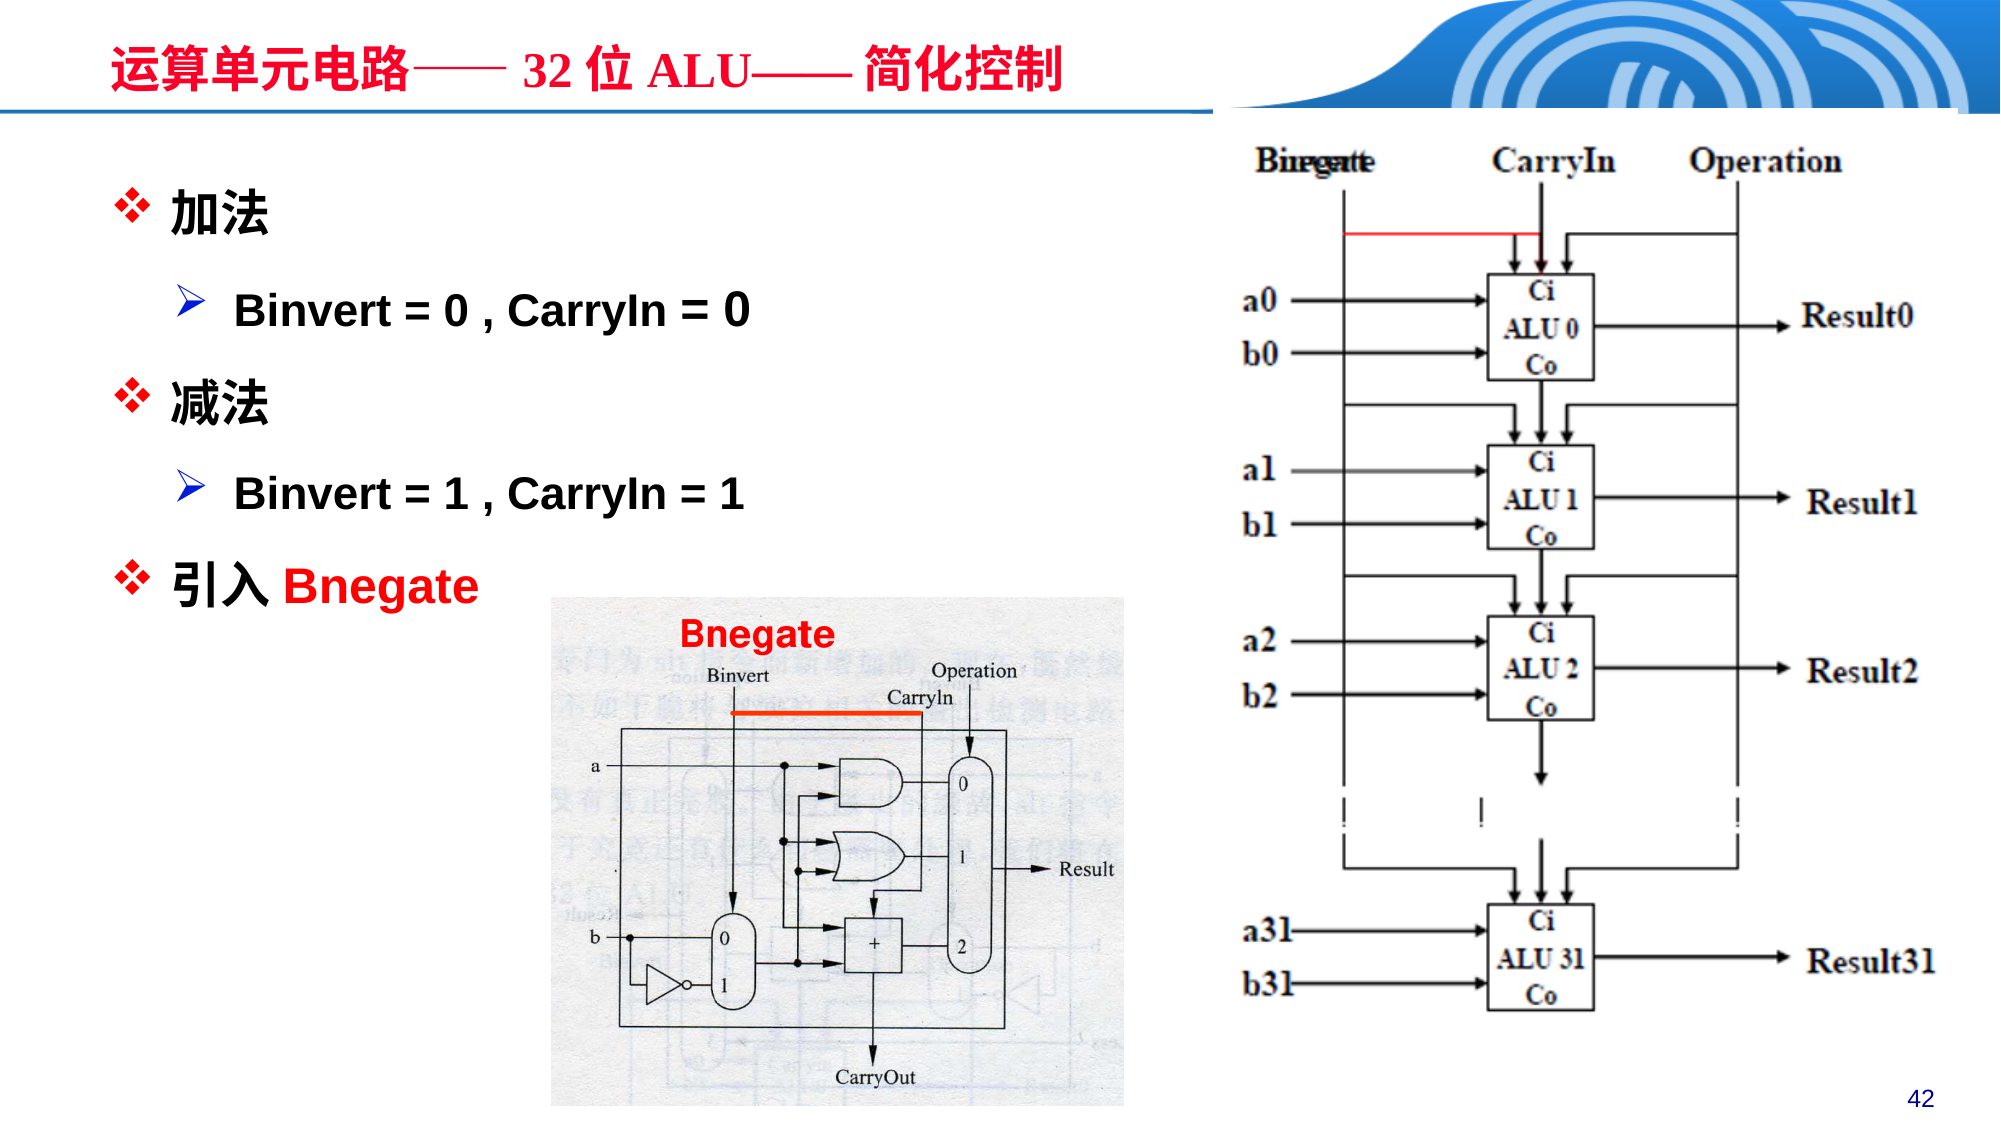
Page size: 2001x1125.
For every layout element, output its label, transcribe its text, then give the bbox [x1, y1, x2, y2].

list 加法 Binvert = 0 , CarryIn = 0 减法 Binvert = 1 , CarryIn = 1 引入Bnegate [99, 147, 1208, 795]
picture [550, 597, 1124, 1107]
title 运算单元电路——32位ALU——简化控制 [99, 40, 1155, 103]
picture [0, 0, 2000, 1023]
